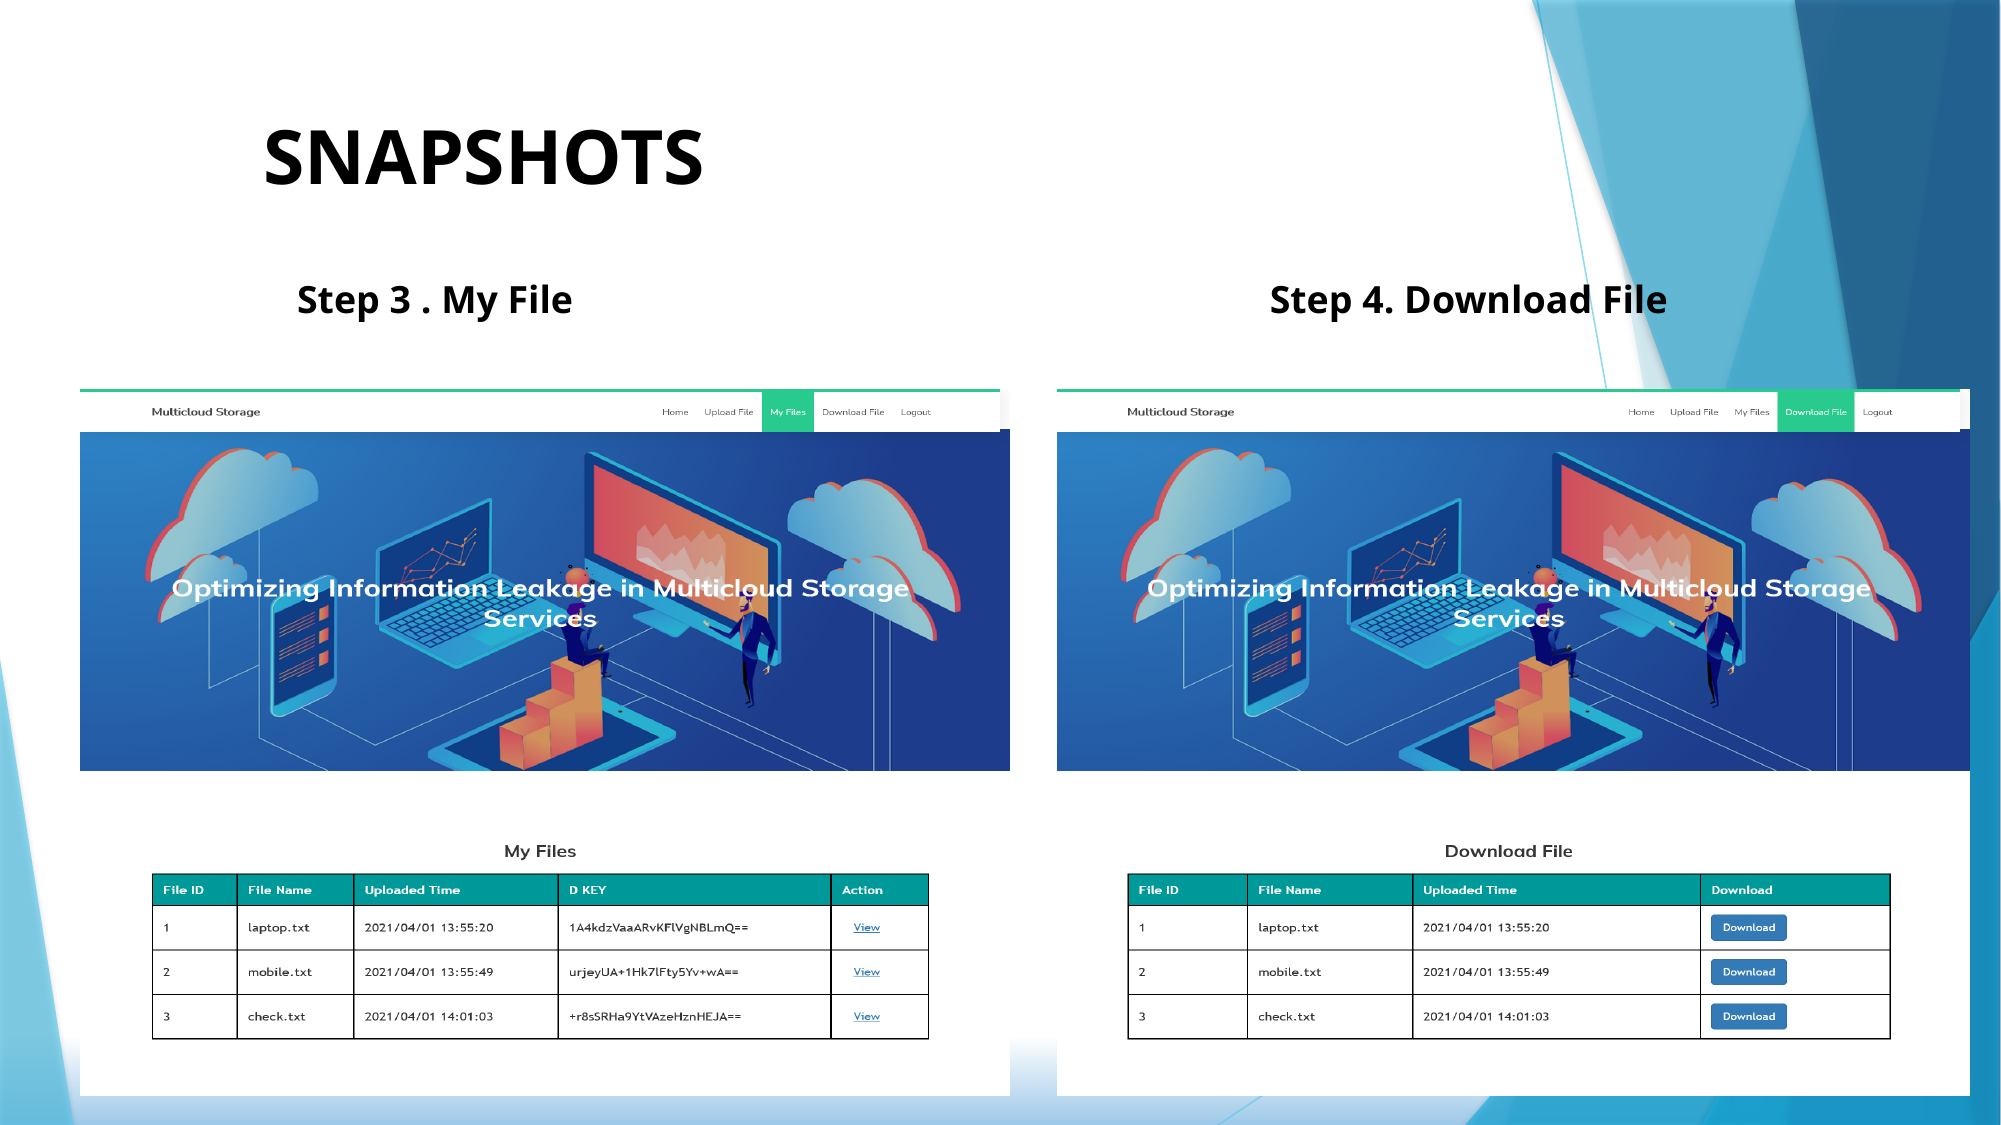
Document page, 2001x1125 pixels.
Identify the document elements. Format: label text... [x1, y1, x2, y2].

text_box Step 3 . My File [282, 269, 800, 329]
picture [79, 389, 1011, 1096]
picture [1056, 389, 1971, 1096]
text_box SNAPSHOTS [248, 102, 720, 207]
text_box Step 4. Download File [1255, 269, 1773, 329]
